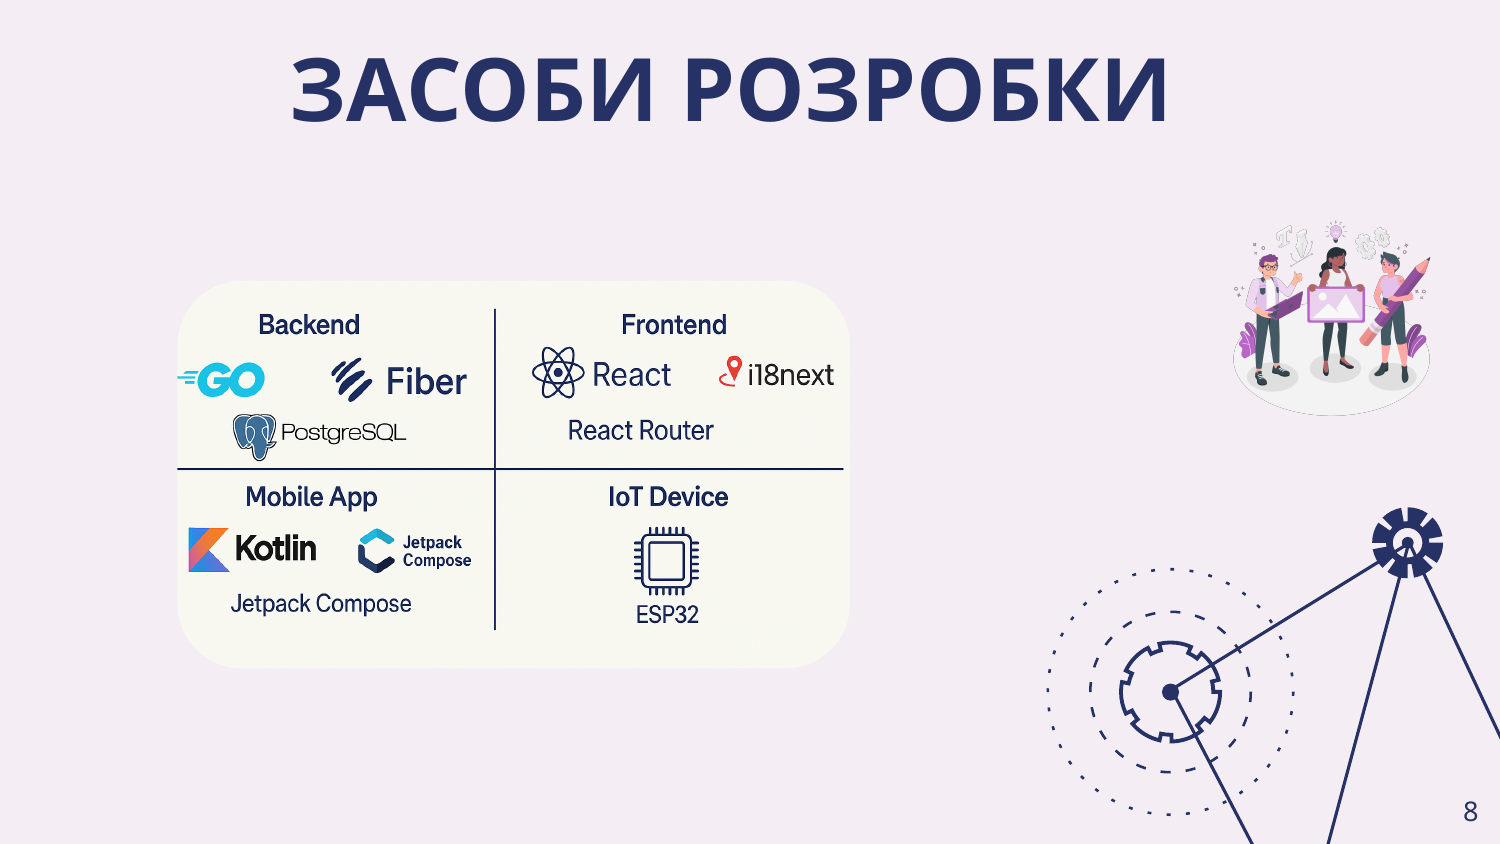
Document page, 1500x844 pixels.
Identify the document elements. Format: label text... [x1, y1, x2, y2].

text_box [1046, 507, 1500, 844]
title ЗАСОБИ РОЗРОБКИ [274, 19, 1226, 188]
picture [177, 280, 851, 669]
picture [1227, 210, 1437, 420]
